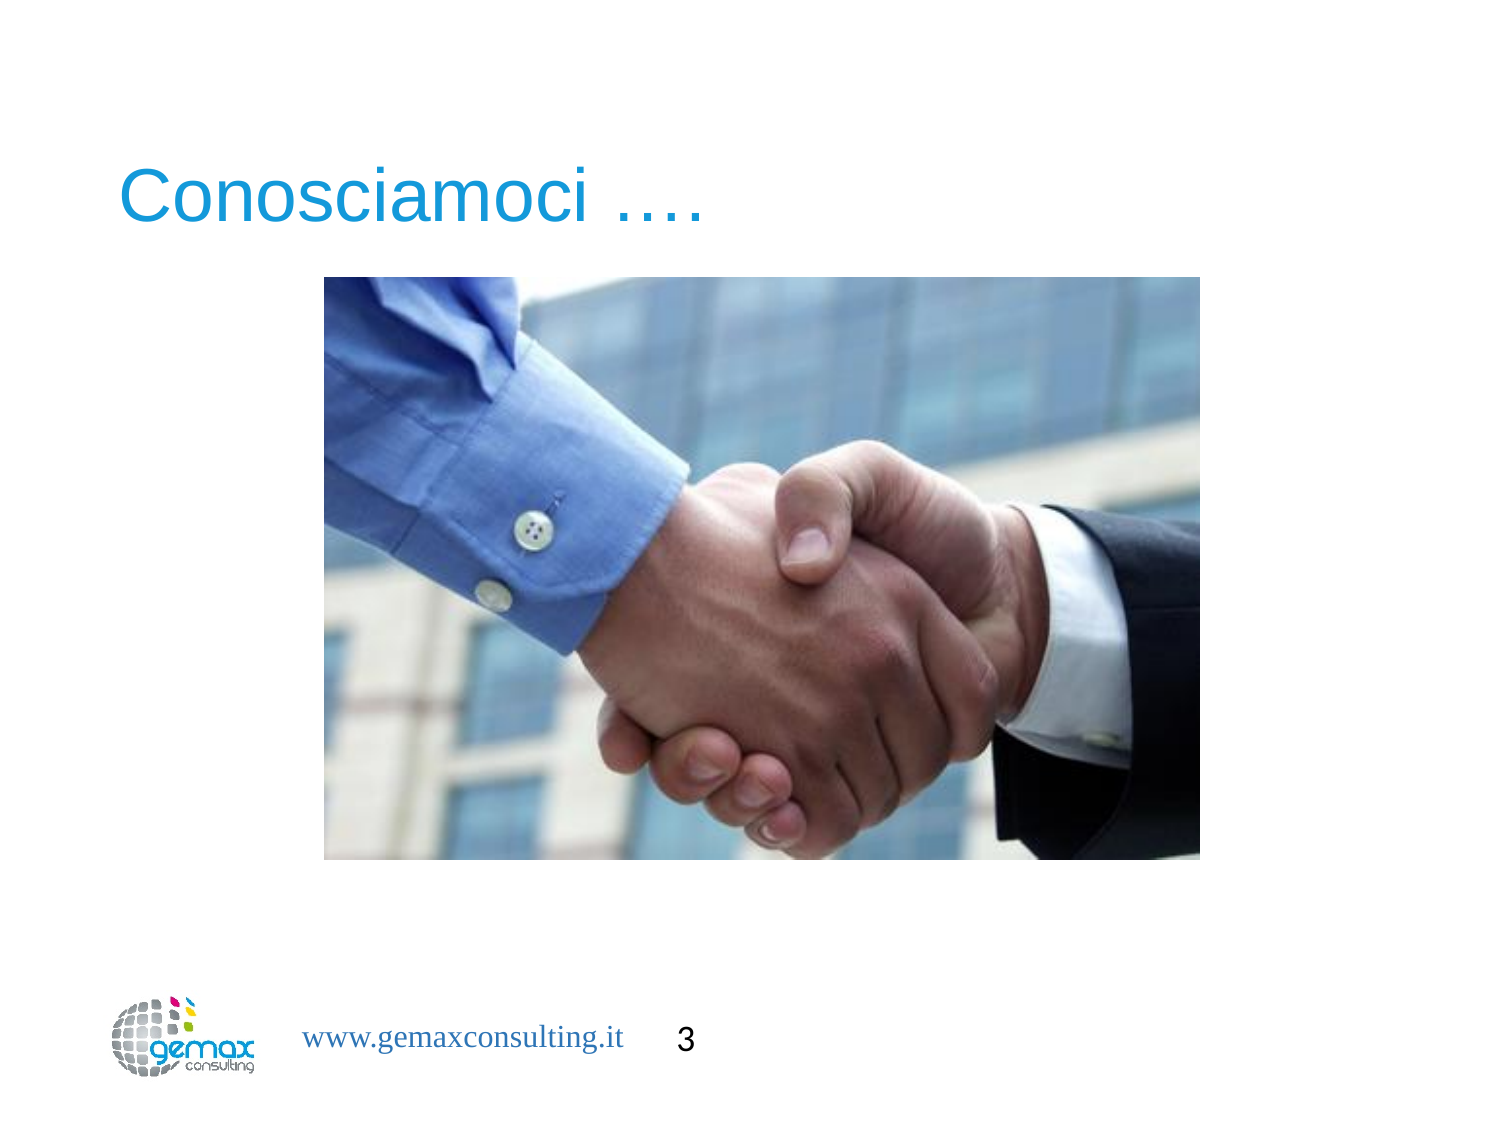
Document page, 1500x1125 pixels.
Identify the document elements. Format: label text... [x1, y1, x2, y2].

picture [323, 277, 1201, 860]
title Conosciamoci …. [103, 59, 1397, 278]
text_box 3 [661, 1006, 793, 1067]
picture [103, 990, 262, 1083]
